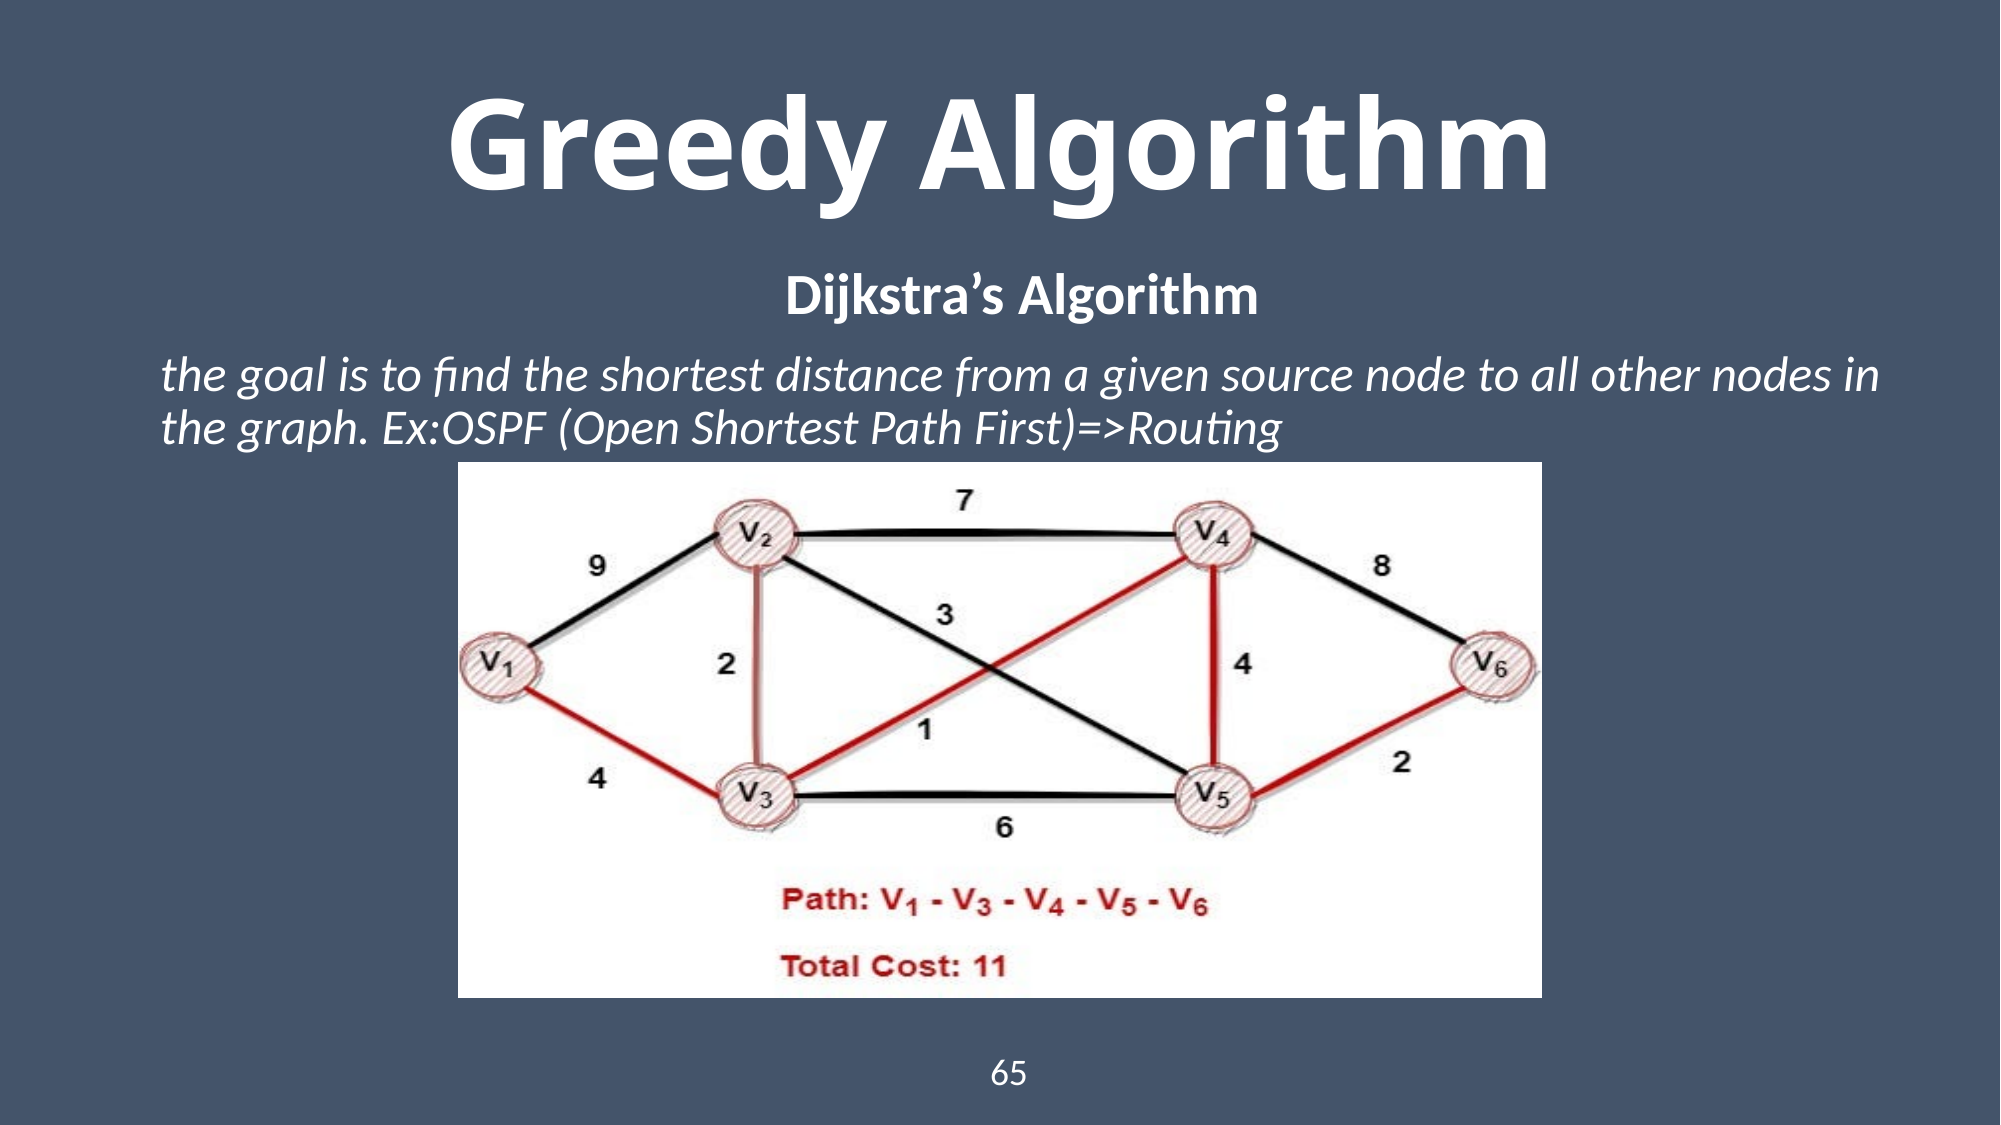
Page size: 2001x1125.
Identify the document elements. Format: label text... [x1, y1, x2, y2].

picture [458, 462, 1542, 999]
title Greedy Algorithm [170, 53, 1830, 224]
text_box 65 [975, 1040, 1050, 1101]
subtitle Dijkstra’s Algorithm the goal is to find the shortest distance from a given source node to all other nodes in the graph. Ex:OSPF (Open Shortest Path First)=>Routing [145, 256, 1900, 482]
